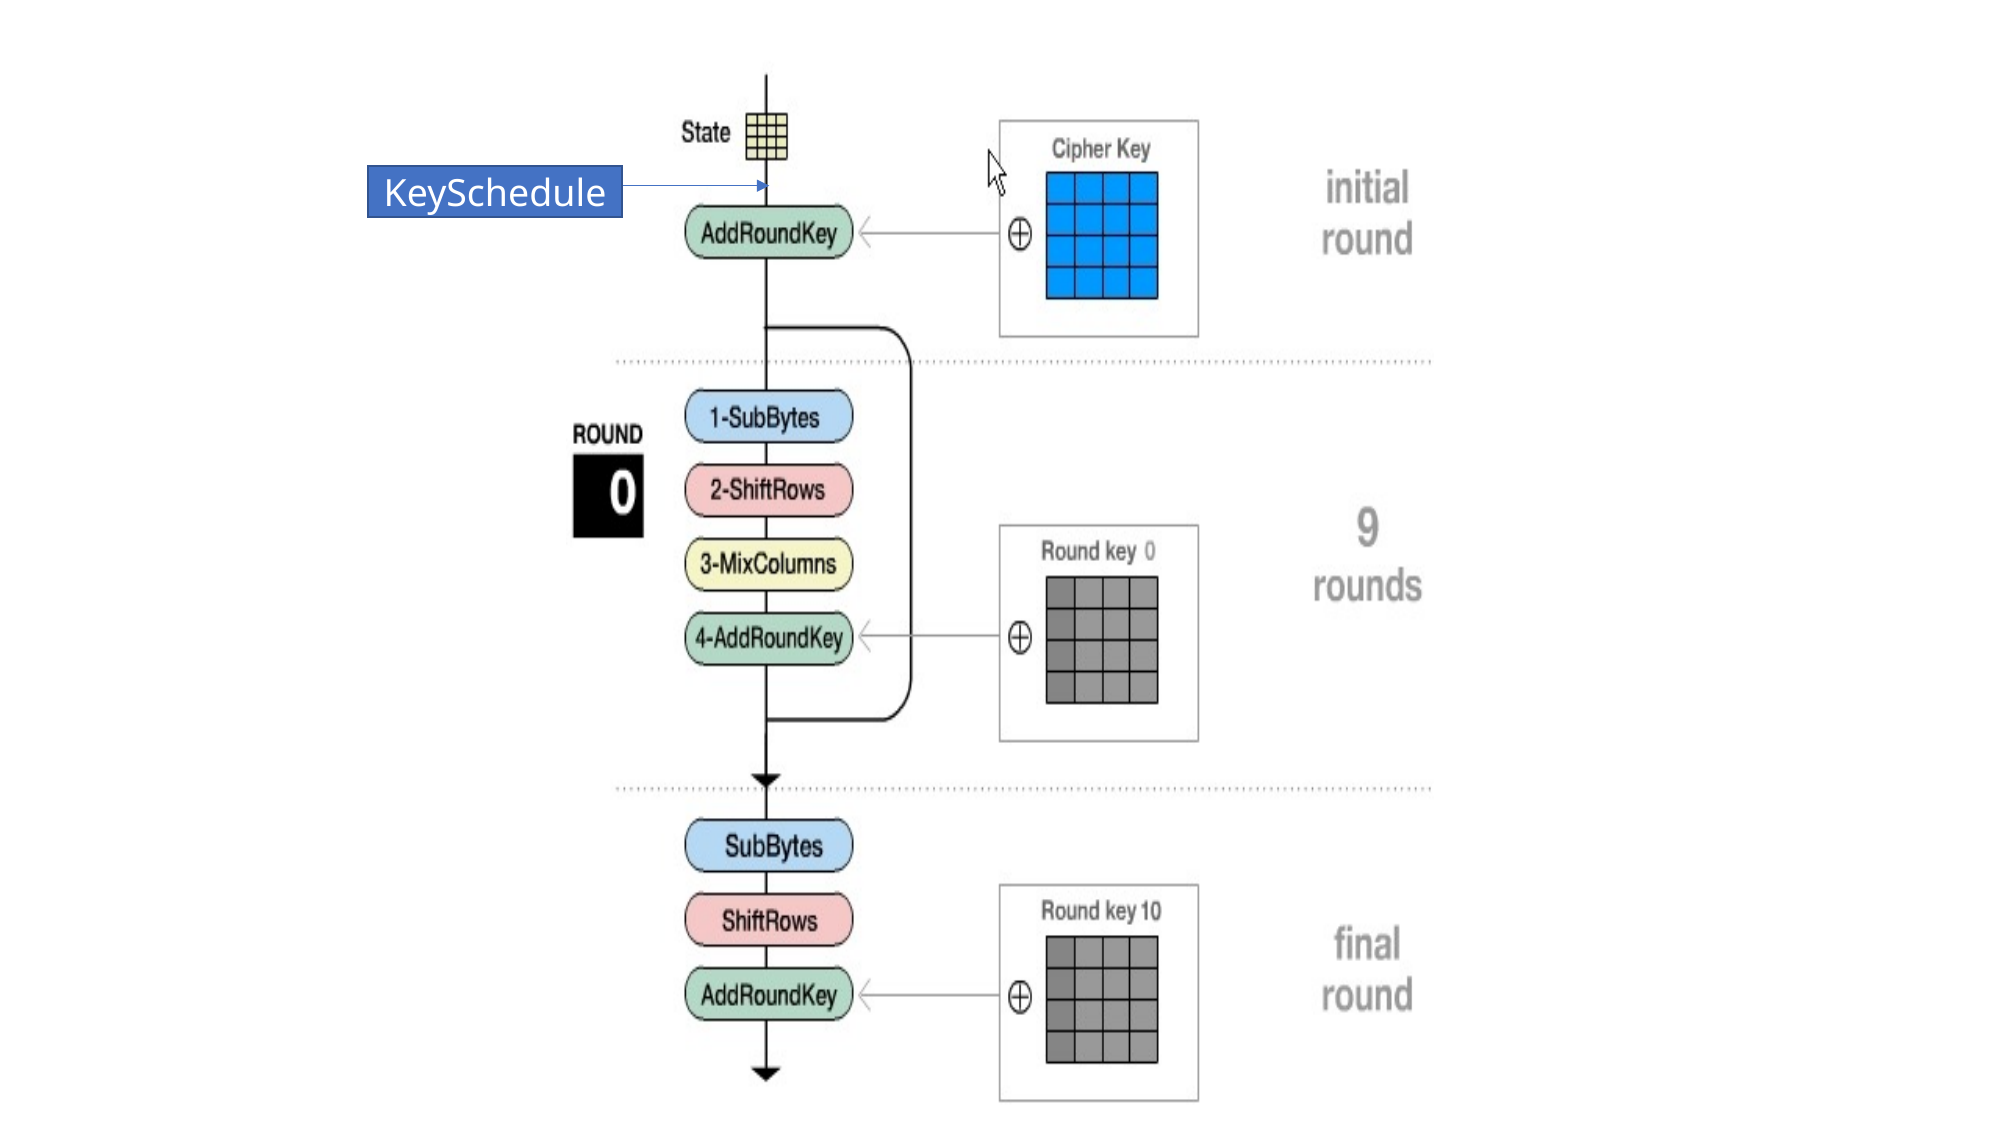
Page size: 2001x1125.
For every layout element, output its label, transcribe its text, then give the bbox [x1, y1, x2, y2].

picture [566, 0, 1434, 1125]
text_box KeySchedule [367, 165, 566, 218]
